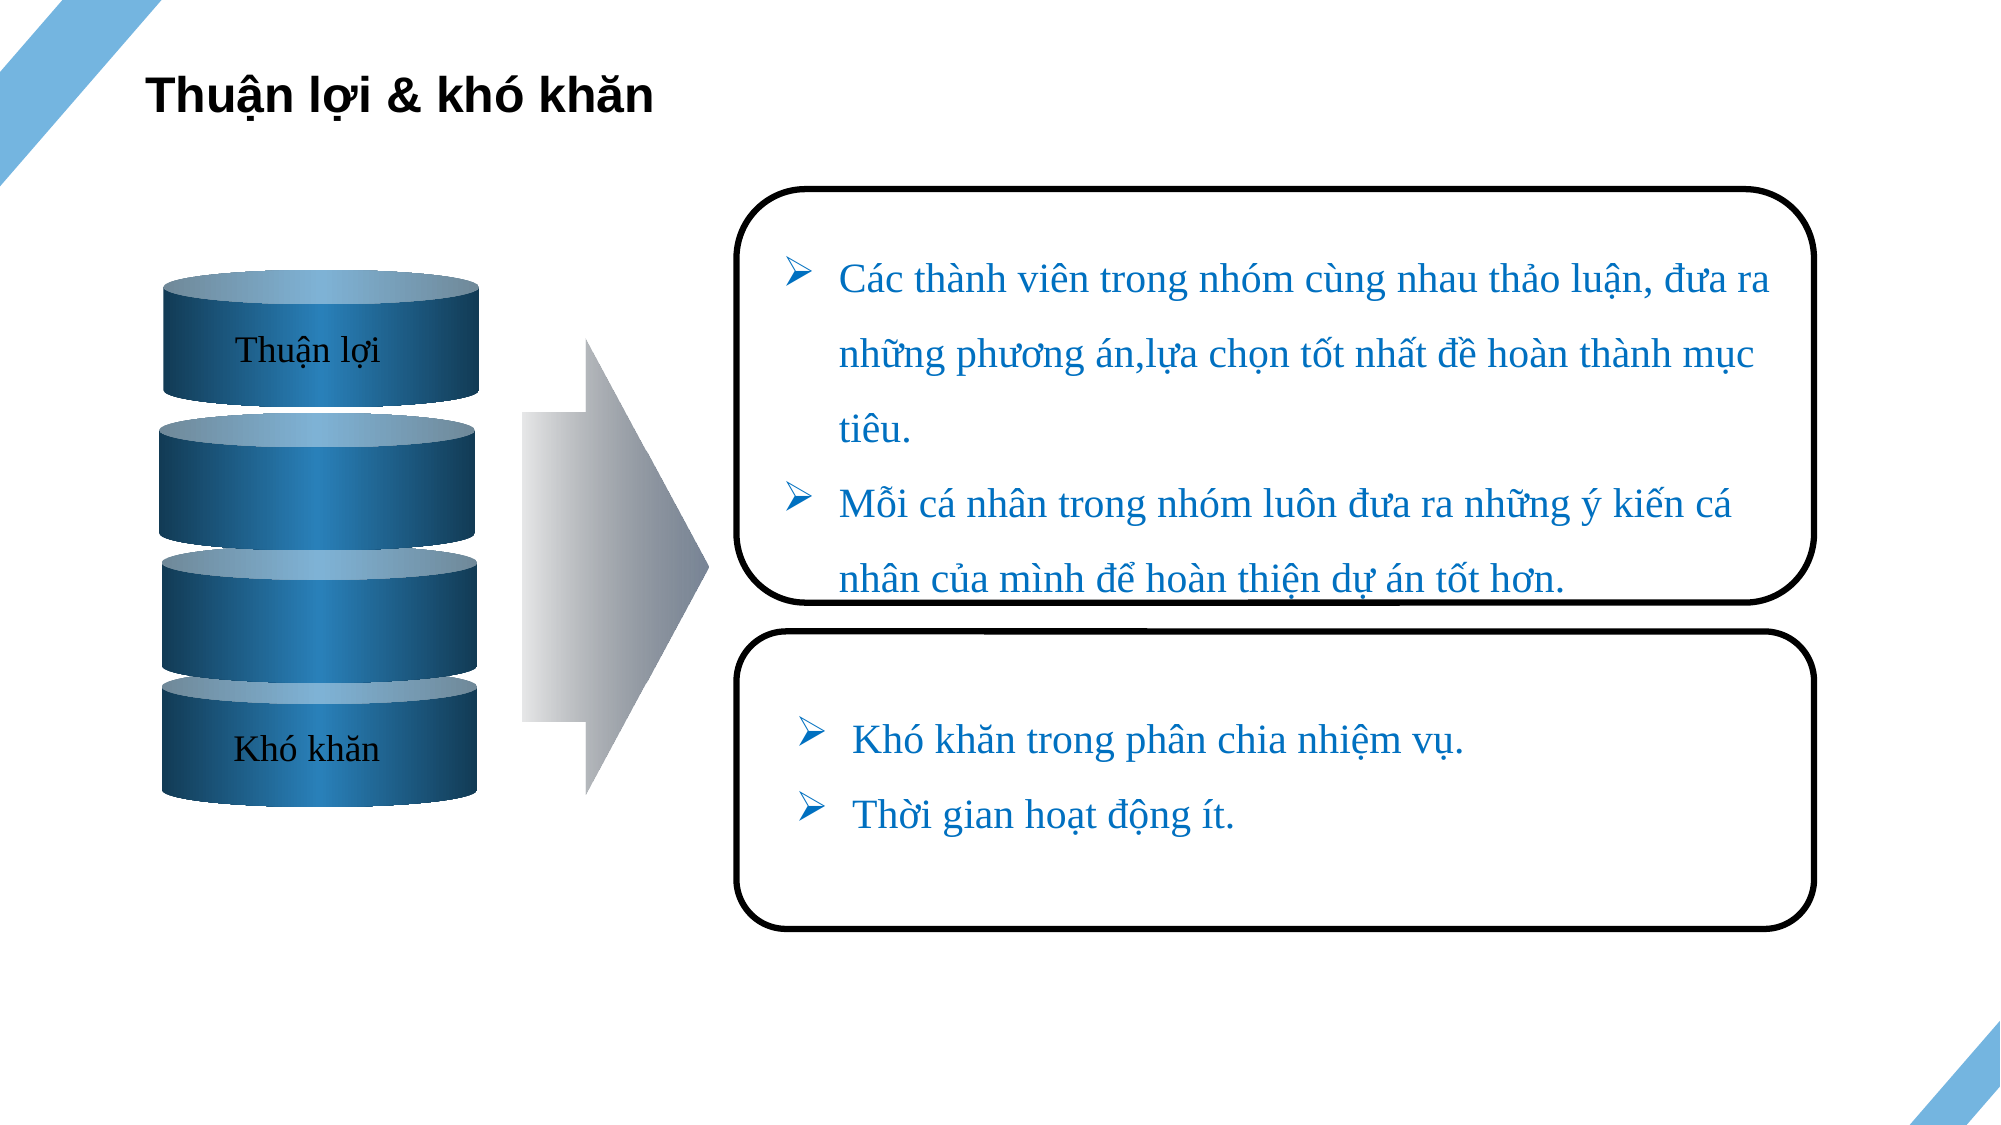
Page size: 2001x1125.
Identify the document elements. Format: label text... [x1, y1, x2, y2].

text_box [1908, 1019, 2000, 1125]
text_box Thuận lợi [163, 269, 480, 408]
text_box [749, 189, 1802, 218]
text_box [736, 631, 1815, 929]
text_box [522, 338, 692, 795]
text_box [0, 0, 163, 188]
text_box Mục tiêu 2 [164, 393, 357, 425]
text_box Thuận lợi & khó khăn [130, 55, 671, 130]
text_box Các thành viên trong nhóm cùng nhau thảo luận, đưa ra những phương án,lựa chọn tốt nhất đề hoàn thành mục tiêu. Mỗi cá nhân trong nhóm luôn đưa ra những ý kiến cá nhân của mình để hoàn thiện dự án tốt hơn. [692, 218, 1812, 609]
text_box Khó khăn [161, 676, 478, 807]
text_box [161, 548, 478, 683]
text_box [159, 412, 476, 551]
